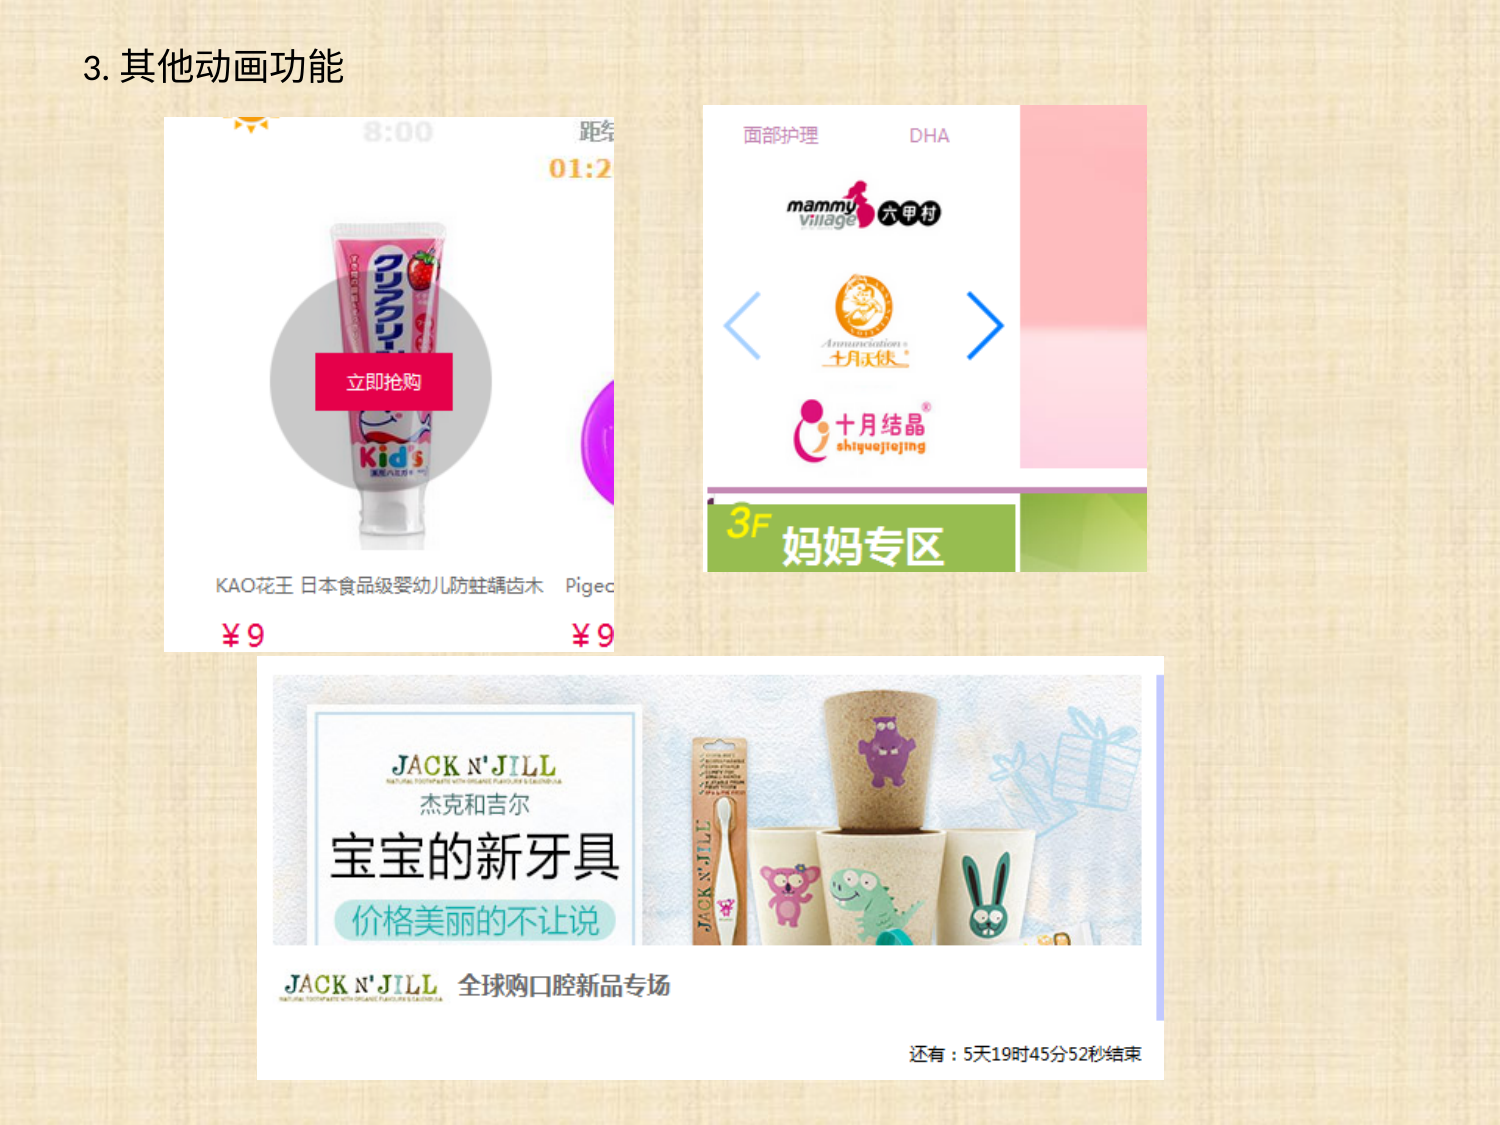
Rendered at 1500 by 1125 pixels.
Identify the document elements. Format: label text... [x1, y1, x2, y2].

picture [163, 116, 615, 652]
picture [257, 655, 1164, 1080]
text_box 3.其他动画功能 [67, 35, 360, 95]
picture [702, 105, 1147, 572]
